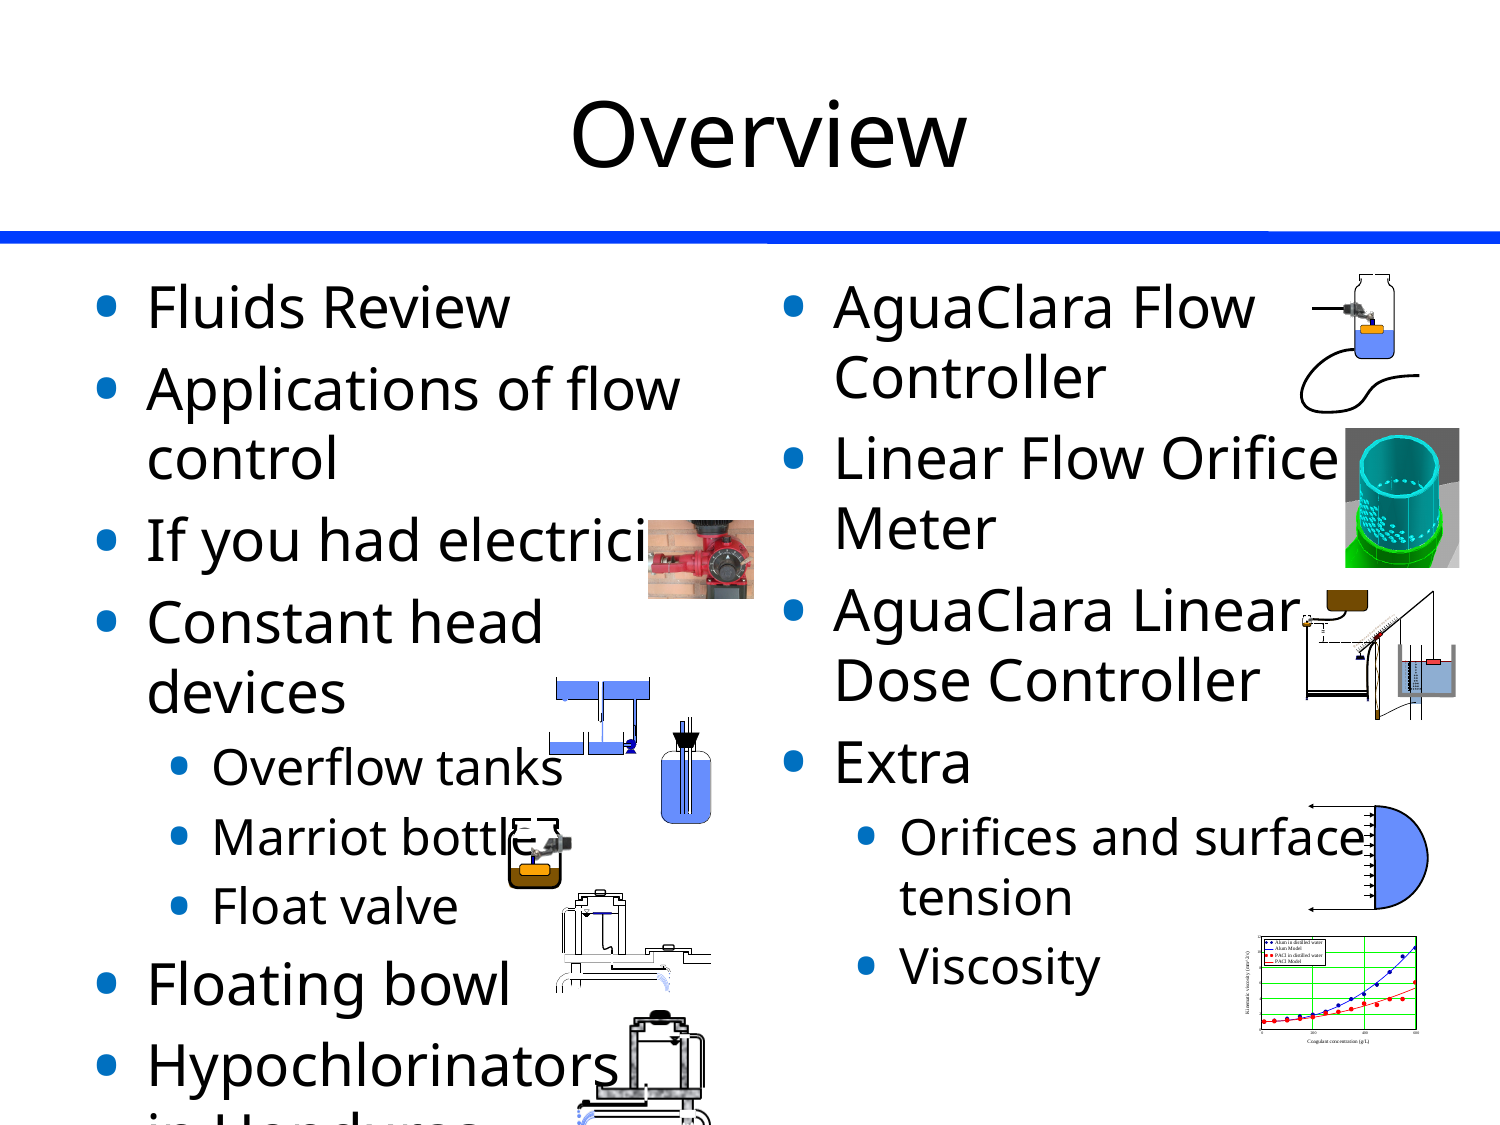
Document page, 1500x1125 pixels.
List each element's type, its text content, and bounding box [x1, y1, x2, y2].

picture [1301, 582, 1456, 721]
picture [506, 809, 712, 994]
picture [1241, 929, 1424, 1049]
picture [548, 675, 651, 755]
picture [1277, 271, 1421, 414]
picture [659, 708, 712, 824]
list Fluids Review Applications of flow control If you had electricity Constant head devices Overflow tanks Marriot bottle Float valve Floating bowl Hypochlorinators in Honduras [74, 262, 739, 1006]
picture [648, 520, 754, 599]
list AguaClara Flow Controller Linear Flow Orifice Meter AguaClara Linear Dose Controller Extra Orifices and surface tension Viscosity [762, 262, 1426, 1006]
title Overview [75, 37, 1463, 225]
picture [1345, 428, 1460, 568]
picture [1301, 799, 1429, 916]
picture [575, 1009, 712, 1125]
